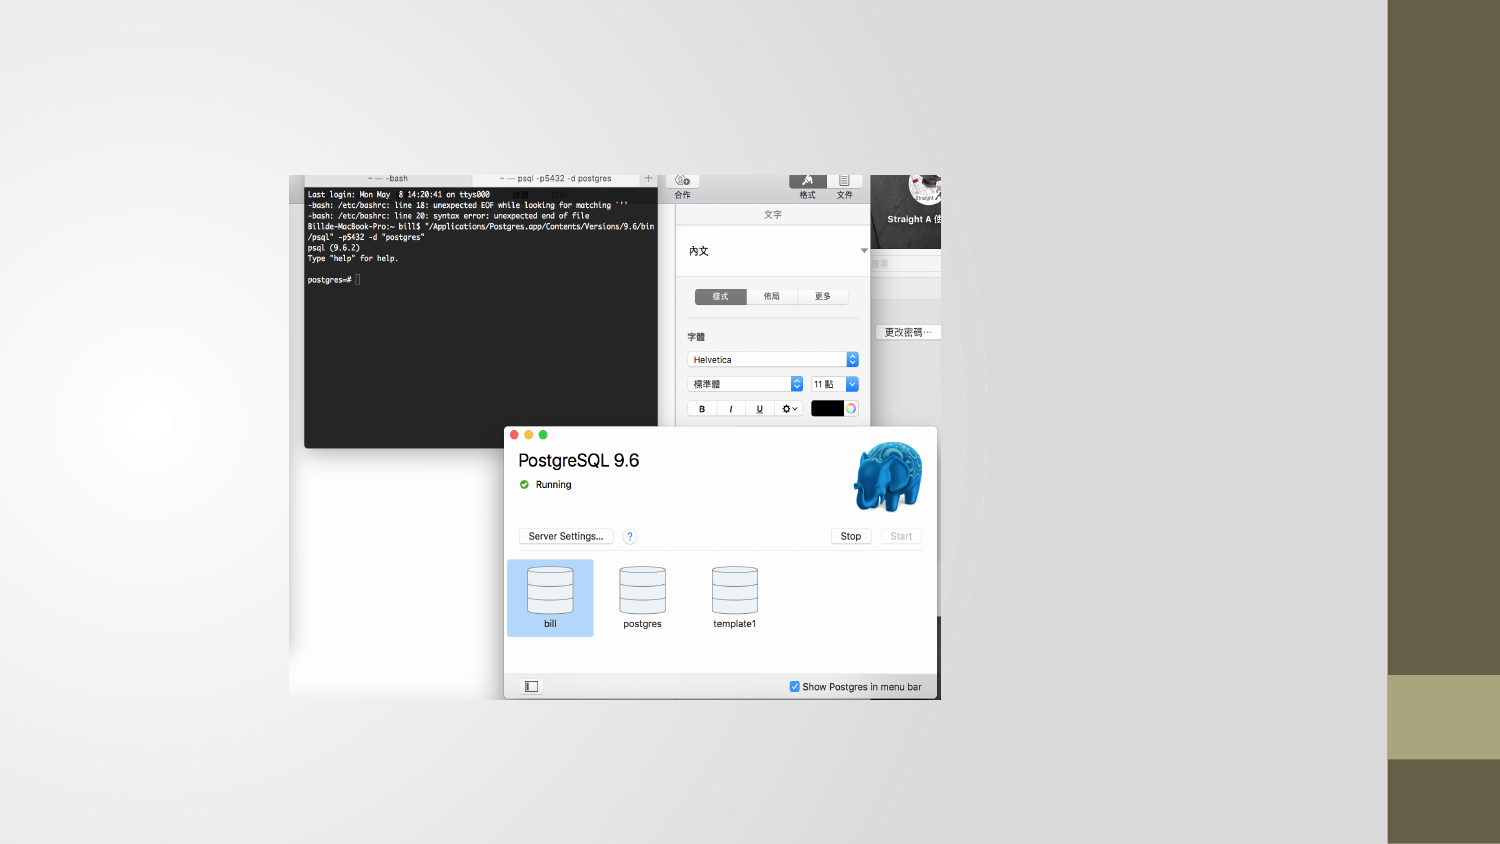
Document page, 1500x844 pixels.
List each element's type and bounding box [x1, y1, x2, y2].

picture [288, 174, 942, 700]
